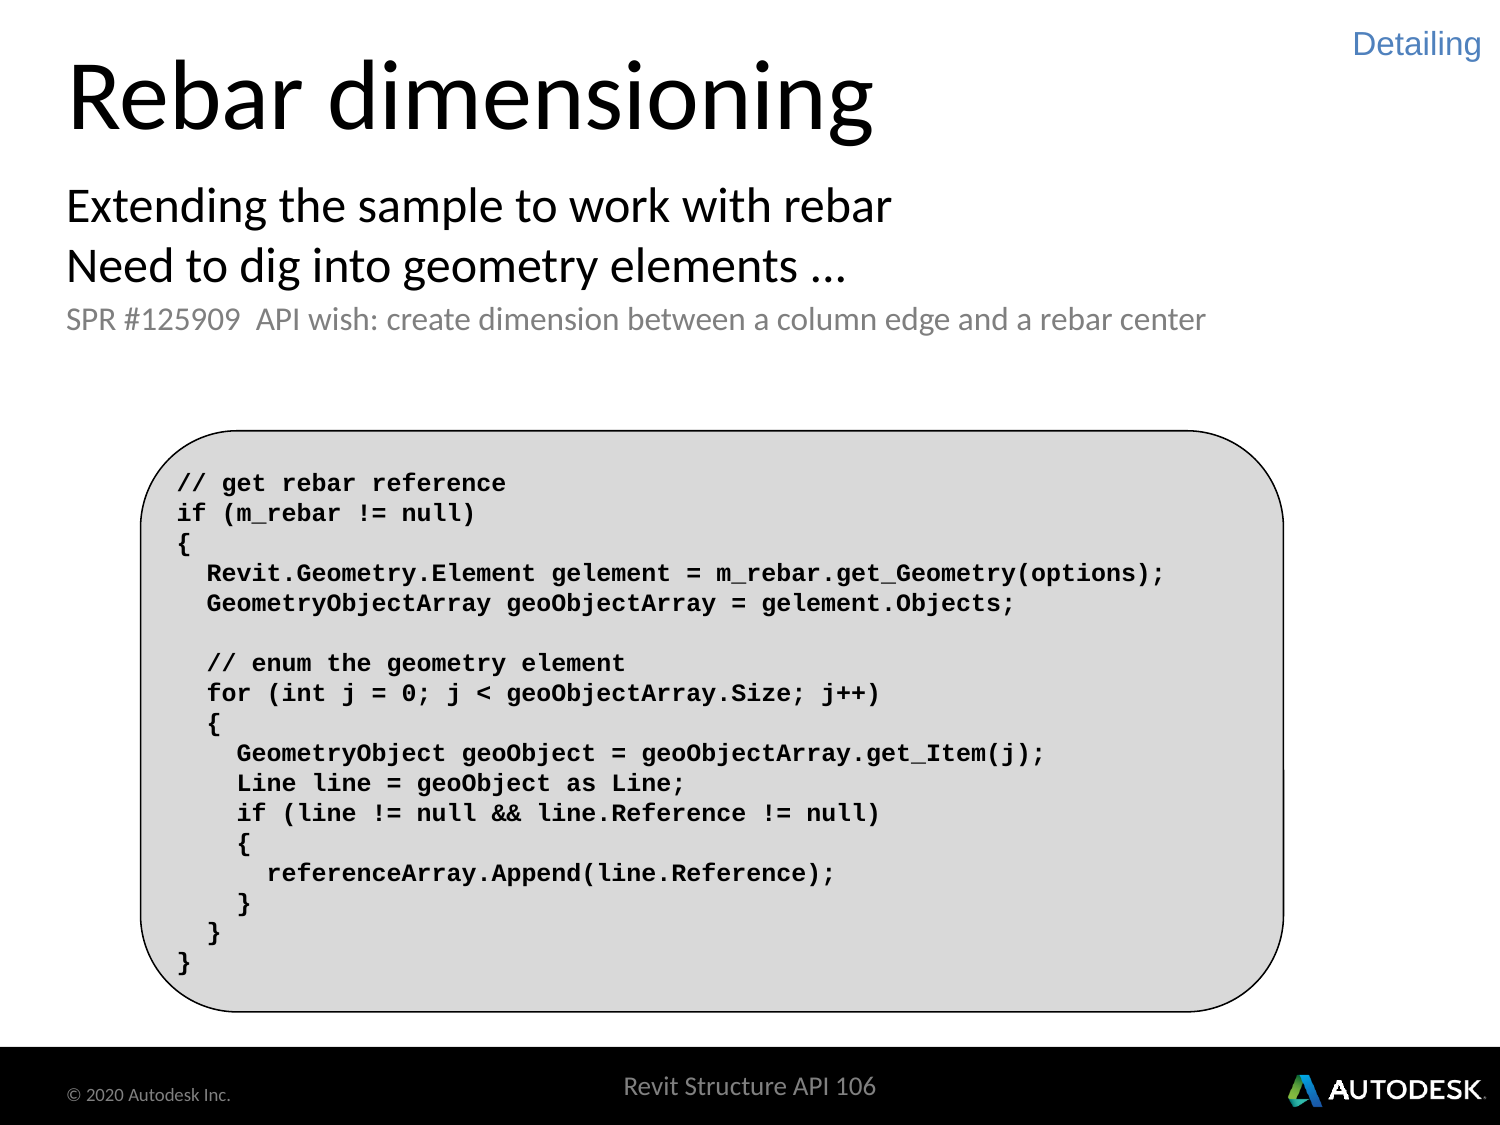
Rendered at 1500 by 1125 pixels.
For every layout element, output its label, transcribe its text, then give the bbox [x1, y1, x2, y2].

picture [0, 1046, 1500, 1125]
text_box Detailing [1151, 22, 1483, 63]
list Extending the sample to work with rebar Need to dig into geometry elements ... SPR #125909 API wish: create dimension between a column edge and a rebar center [51, 176, 1313, 387]
title Rebar dimensioning [52, 22, 1500, 153]
text_box // get rebar reference if (m_rebar != null) { Revit.Geometry.Element gelement = m_rebar.get_Geometry(options); GeometryObjectArray geoObjectArray = gelement.Objects; // enum the geometry element for (int j = 0; j < geoObjectArray.Size; j++) { GeometryObject geoObject = geoObjectArray.get_Item(j); Line line = geoObject as Line; if (line != null && line.Reference != null) { referenceArray.Append(line.Reference); } } } [140, 430, 1284, 1012]
